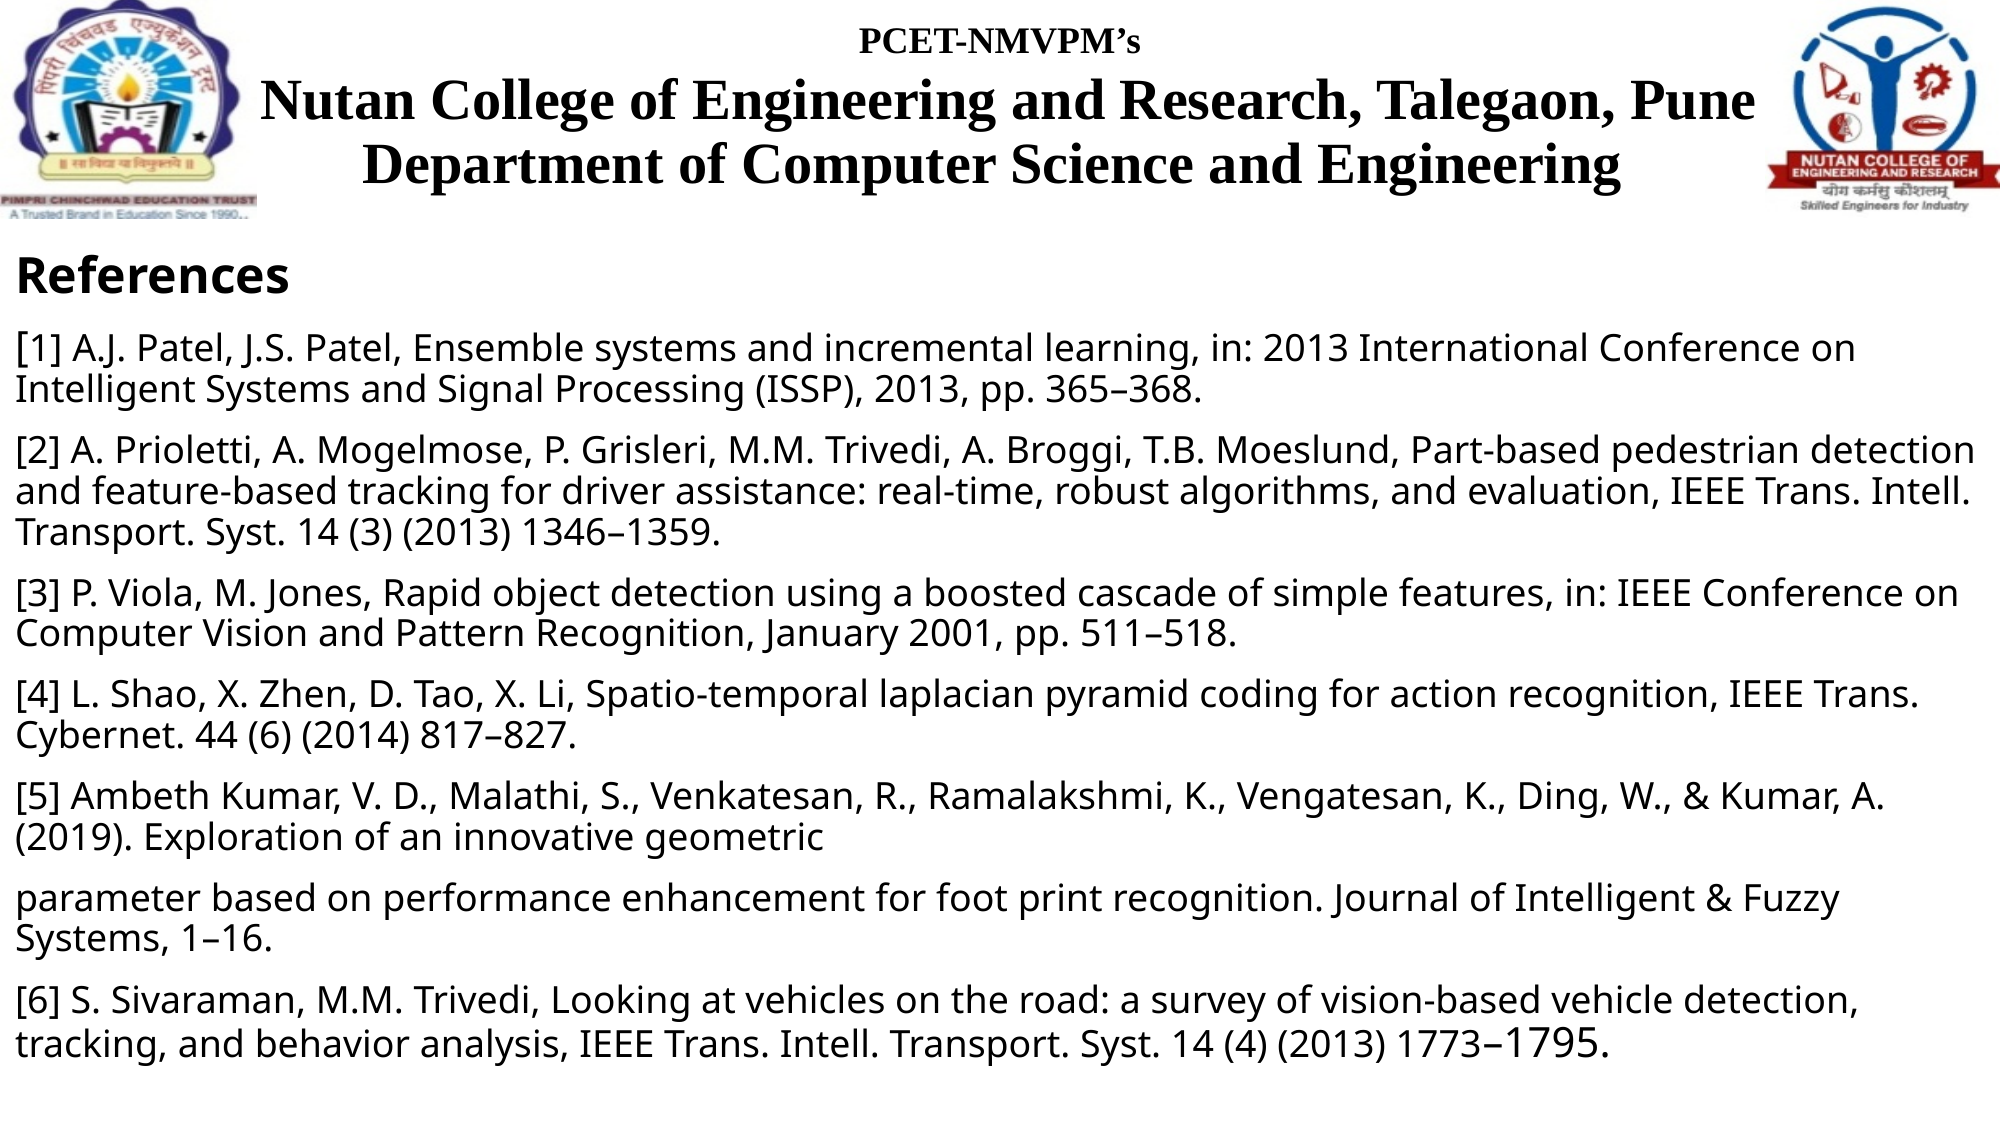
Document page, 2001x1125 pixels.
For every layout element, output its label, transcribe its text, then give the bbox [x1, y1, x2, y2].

list References [1] A.J. Patel, J.S. Patel, Ensemble systems and incremental learning, in: 2013 International Conference on Intelligent Systems and Signal Processing (ISSP), 2013, pp. 365–368. [2] A. Prioletti, A. Mogelmose, P. Grisleri, M.M. Trivedi, A. Broggi, T.B. Moeslund, Part-based pedestrian detection and feature-based tracking for driver assistance: real-time, robust algorithms, and evaluation, IEEE Trans. Intell. Transport. Syst. 14 (3) (2013) 1346–1359. [3] P. Viola, M. Jones, Rapid object detection using a boosted cascade of simple features, in: IEEE Conference on Computer Vision and Pattern Recognition, January 2001, pp. 511–518. [4] L. Shao, X. Zhen, D. Tao, X. Li, Spatio-temporal laplacian pyramid coding for action recognition, IEEE Trans. Cybernet. 44 (6) (2014) 817–827. [5] Ambeth Kumar, V. D., Malathi, S., Venkatesan, R., Ramalakshmi, K., Vengatesan, K., Ding, W., & Kumar, A. (2019). Exploration of an innovative geometric parameter based on performance enhancement for foot print recognition. Journal of Intelligent & Fuzzy Systems, 1–16. [6] S. Sivaraman, M.M. Trivedi, Looking at vehicles on the road: a survey of vision-based vehicle detection, tracking, and behavior analysis, IEEE Trans. Intell. Transport. Syst. 14 (4) (2013) 1773–1795. [0, 242, 2000, 1125]
picture [0, 0, 257, 220]
title PCET-NMVPM’s Nutan College of Engineering and Research, Talegaon, Pune Department of Computer Science and Engineering [257, 0, 1765, 218]
picture [1765, 0, 2000, 218]
